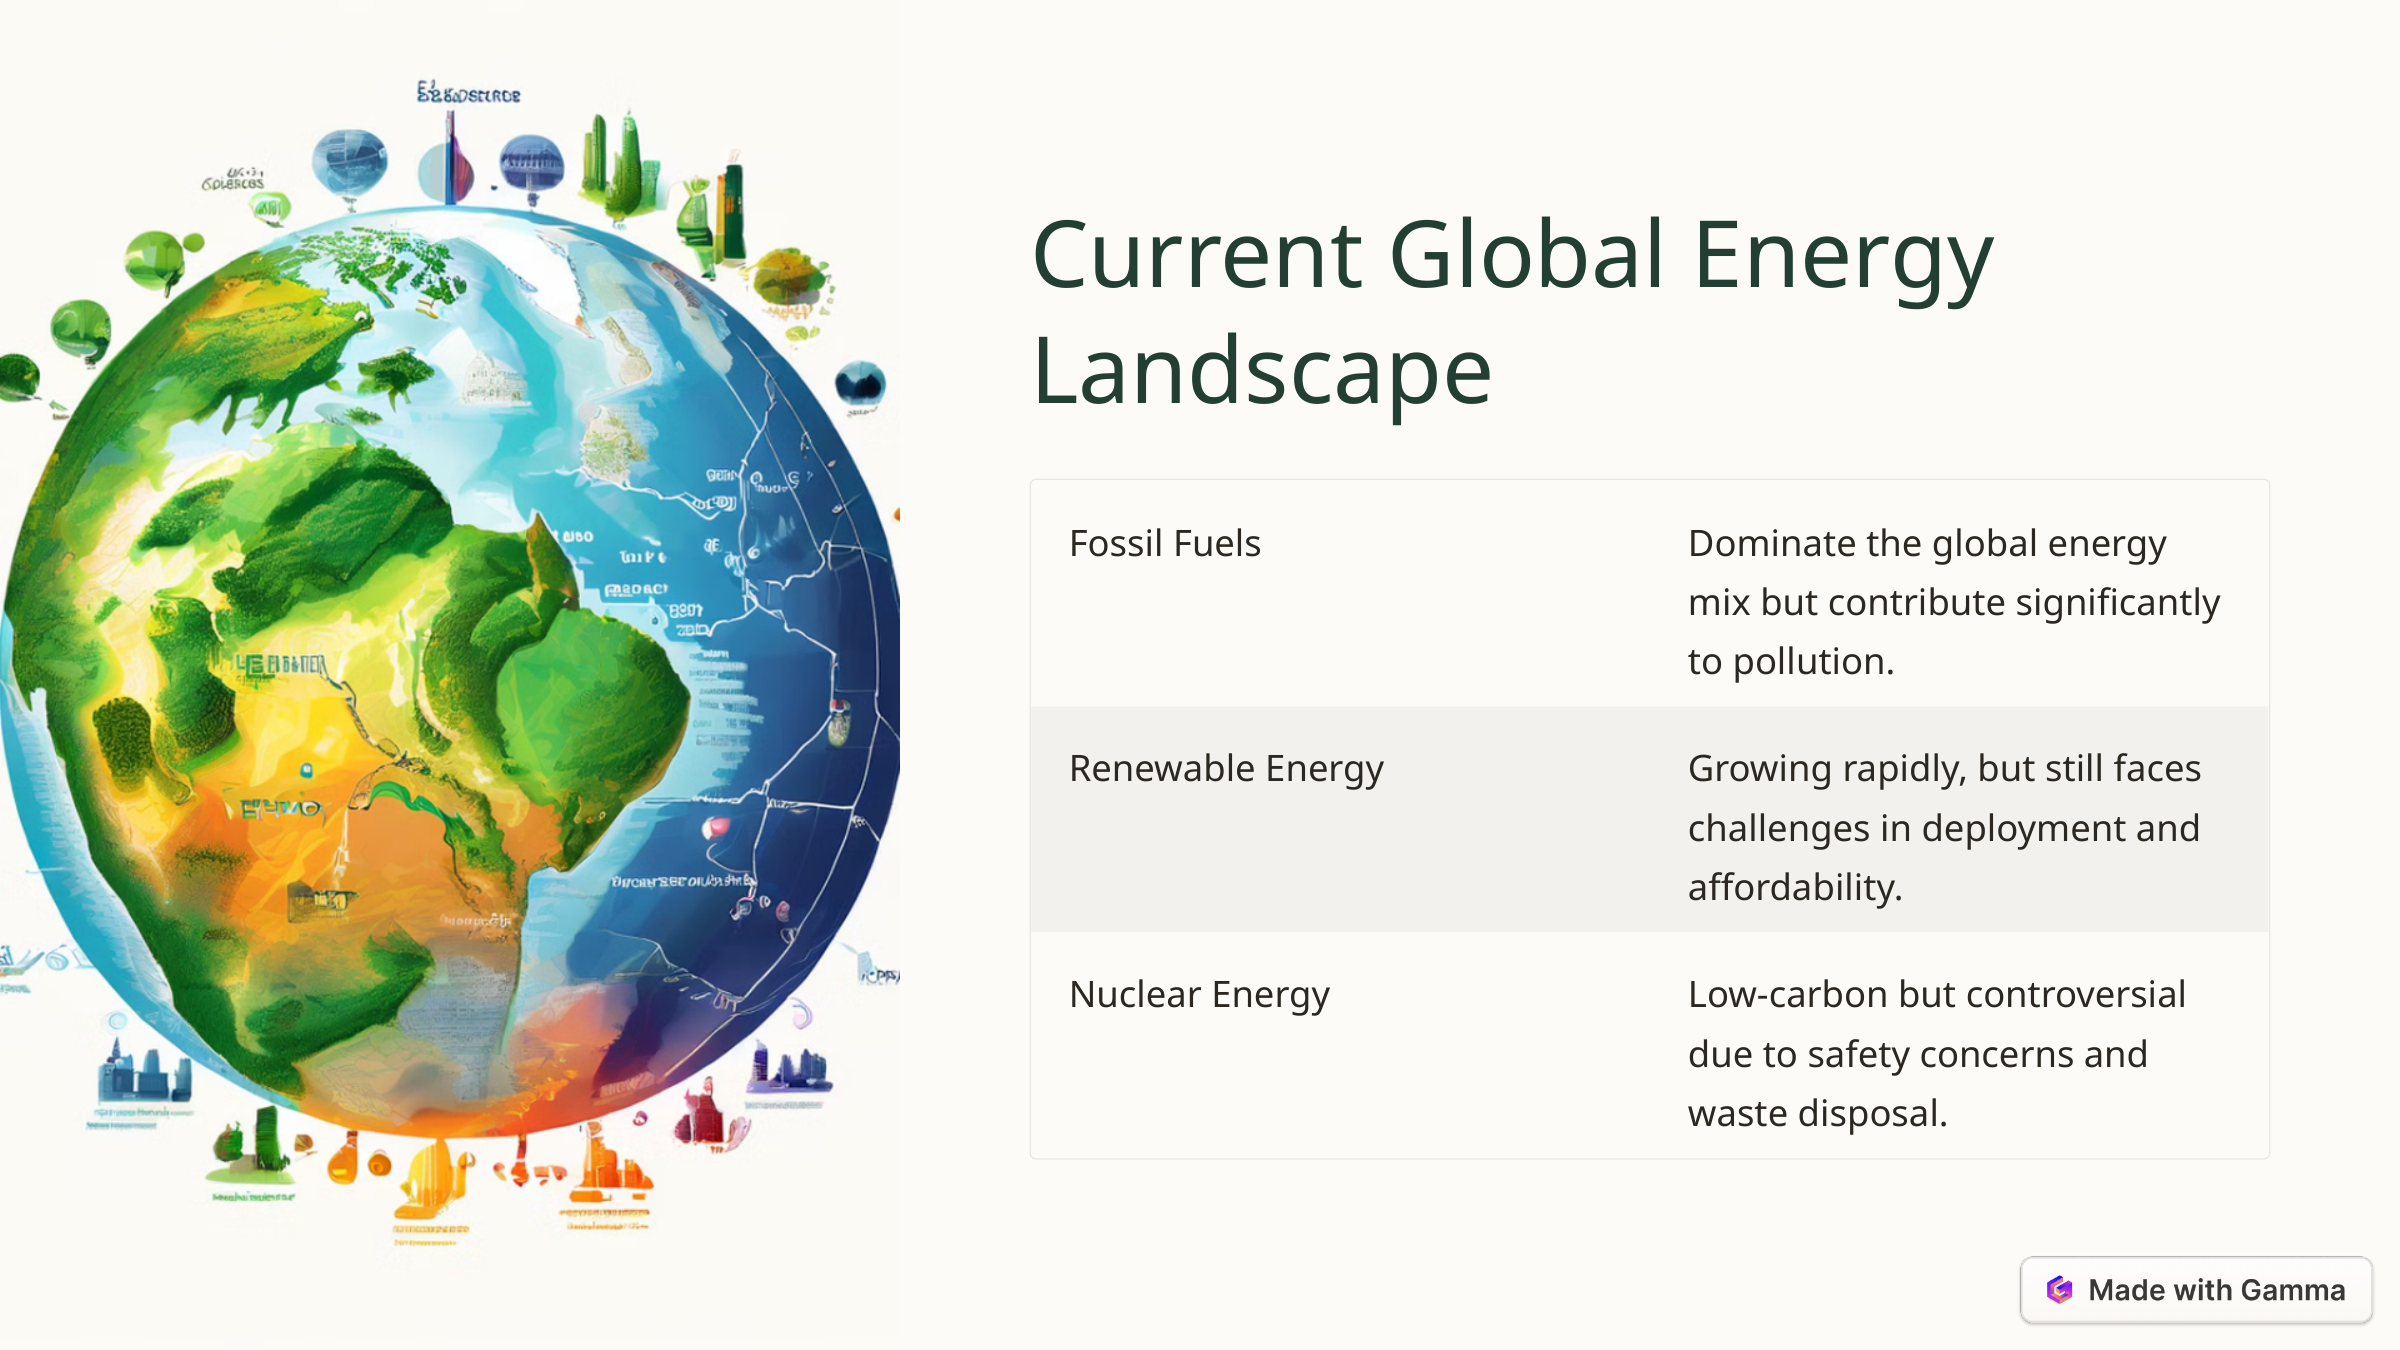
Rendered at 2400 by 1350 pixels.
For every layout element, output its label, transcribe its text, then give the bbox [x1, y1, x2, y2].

text_box Growing rapidly, but still faces challenges in deployment and affordability. [1687, 729, 2232, 909]
text_box Low-carbon but controversial due to safety concerns and waste disposal. [1687, 955, 2232, 1135]
text_box [1031, 706, 2269, 932]
text_box [1031, 480, 2269, 706]
text_box Fossil Fuels [1068, 504, 1613, 564]
text_box Renewable Energy [1068, 729, 1613, 790]
text_box Dominate the global energy mix but contribute significantly to pollution. [1687, 504, 2232, 683]
picture [0, 0, 900, 1350]
text_box [1031, 932, 2269, 1158]
text_box [900, 0, 2400, 1350]
text_box Nuclear Energy [1068, 955, 1613, 1016]
picture [2008, 1244, 2385, 1335]
text_box Current Global Energy Landscape [1030, 190, 2270, 424]
